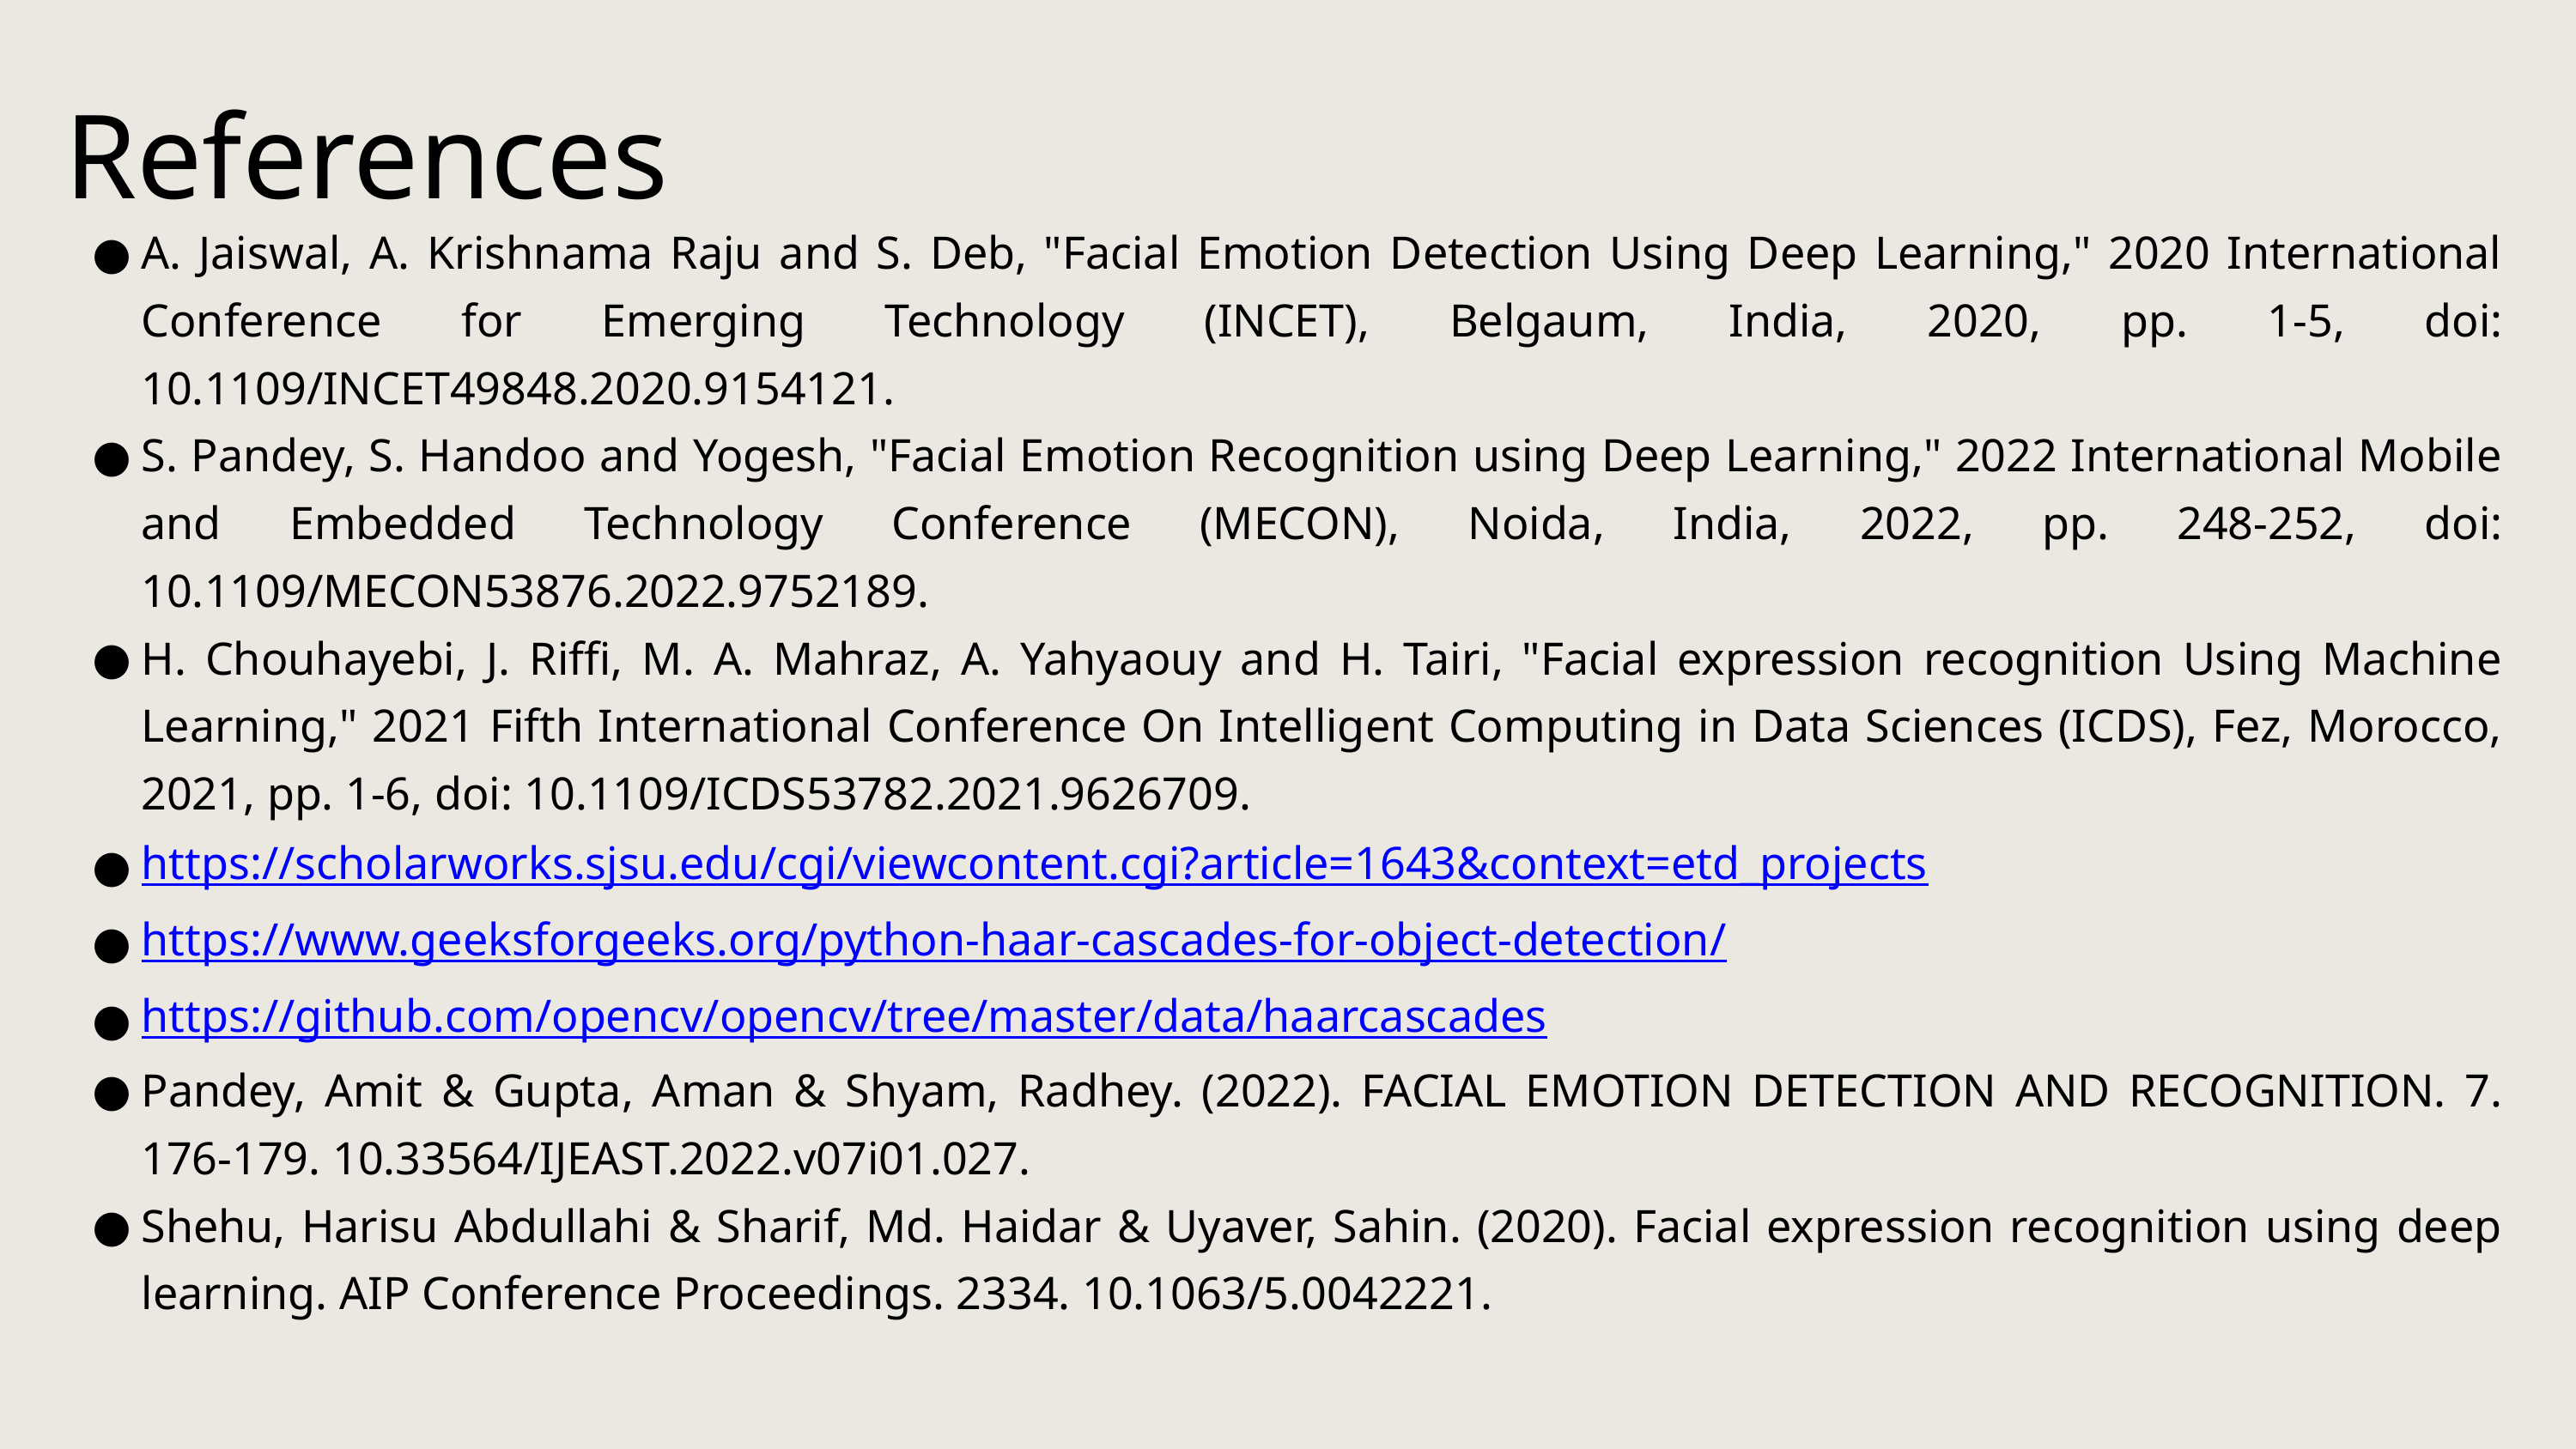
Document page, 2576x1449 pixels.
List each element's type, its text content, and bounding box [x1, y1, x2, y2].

text_box A. Jaiswal, A. Krishnama Raju and S. Deb, "Facial Emotion Detection Using Deep Learning," 2020 International Conference for Emerging Technology (INCET), Belgaum, India, 2020, pp. 1-5, doi: 10.1109/INCET49848.2020.9154121. S. Pandey, S. Handoo and Yogesh, "Facial Emotion Recognition using Deep Learning," 2022 International Mobile and Embedded Technology Conference (MECON), Noida, India, 2022, pp. 248-252, doi: 10.1109/MECON53876.2022.9752189. H. Chouhayebi, J. Riffi, M. A. Mahraz, A. Yahyaouy and H. Tairi, "Facial expression recognition Using Machine Learning," 2021 Fifth International Conference On Intelligent Computing in Data Sciences (ICDS), Fez, Morocco, 2021, pp. 1-6, doi: 10.1109/ICDS53782.2021.9626709. https://scholarworks.sjsu.edu/cgi/viewcontent.cgi?article=1643&context=etd_projects https://www.geeksforgeeks.org/python-haar-cascades-for-object-detection/ https://github.com/opencv/opencv/tree/master/data/haarcascades Pandey, Amit & Gupta, Aman & Shyam, Radhey. (2022). FACIAL EMOTION DETECTION AND RECOGNITION. 7. 176-179. 10.33564/IJEAST.2022.v07i01.027. Shehu, Harisu Abdullahi & Sharif, Md. Haidar & Uyaver, Sahin. (2020). Facial expression recognition using deep learning. AIP Conference Proceedings. 2334. 10.1063/5.0042221. [76, 210, 2504, 1319]
text_box References [64, 39, 1578, 222]
